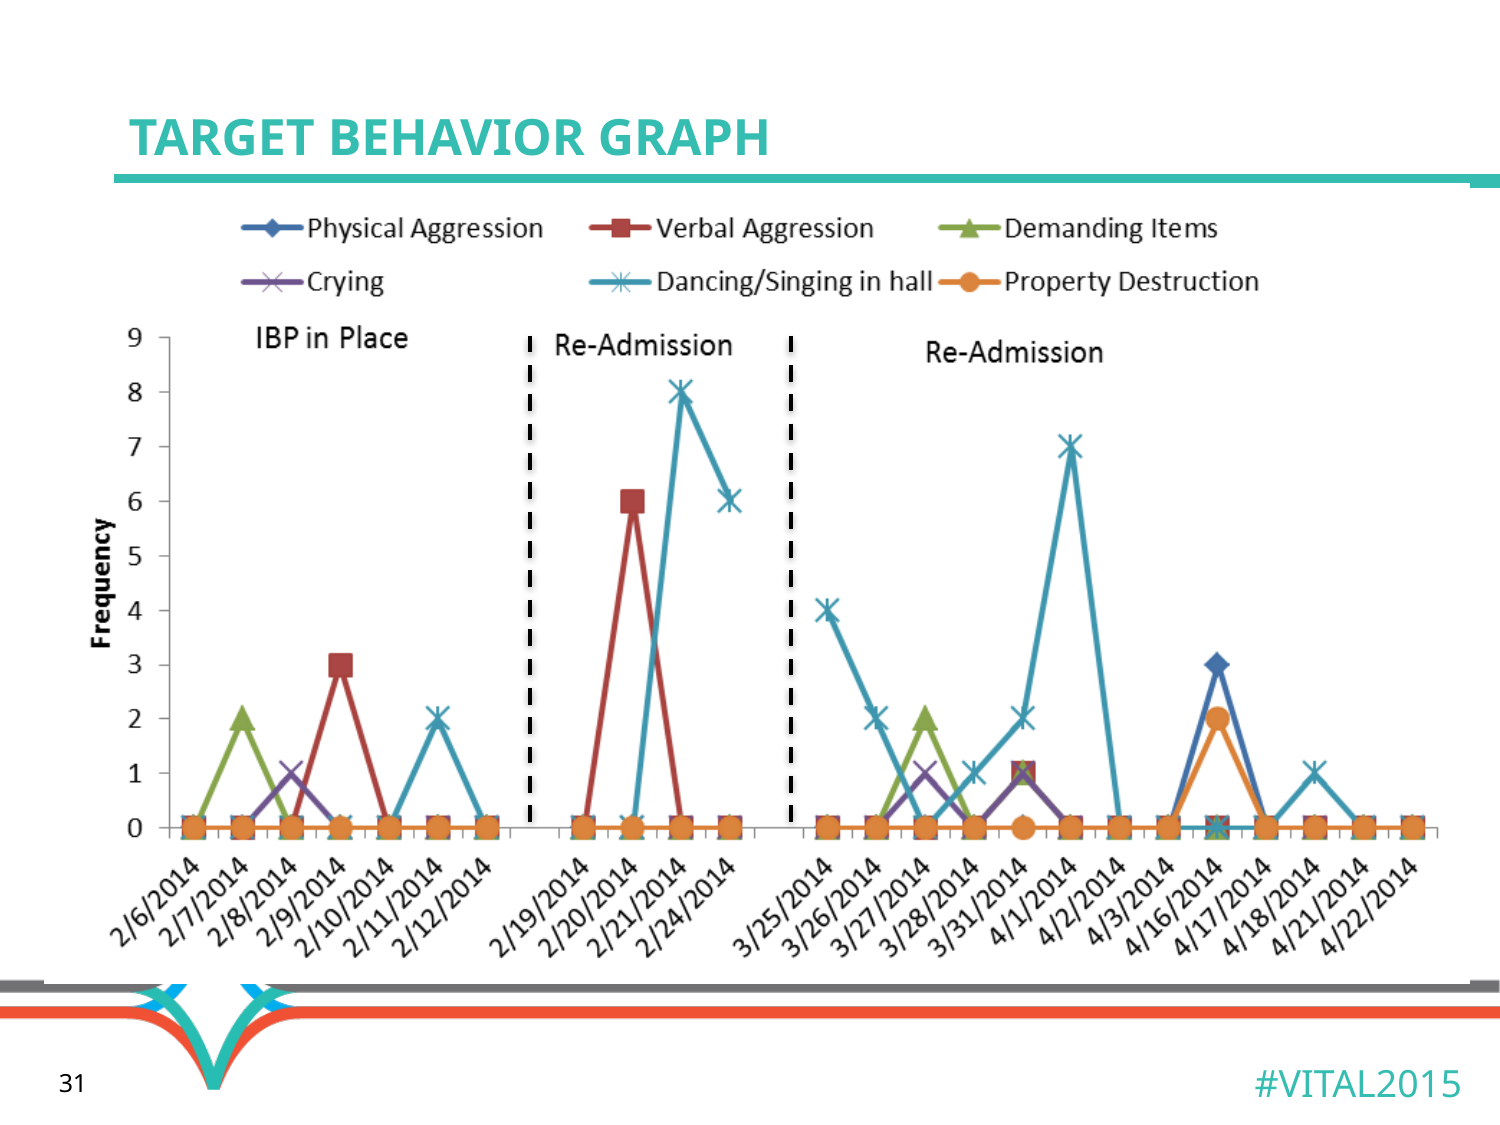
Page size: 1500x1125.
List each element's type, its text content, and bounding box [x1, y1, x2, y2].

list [44, 183, 1470, 985]
picture [0, 875, 1500, 1125]
title Target Behavior Graph [113, 98, 1426, 181]
